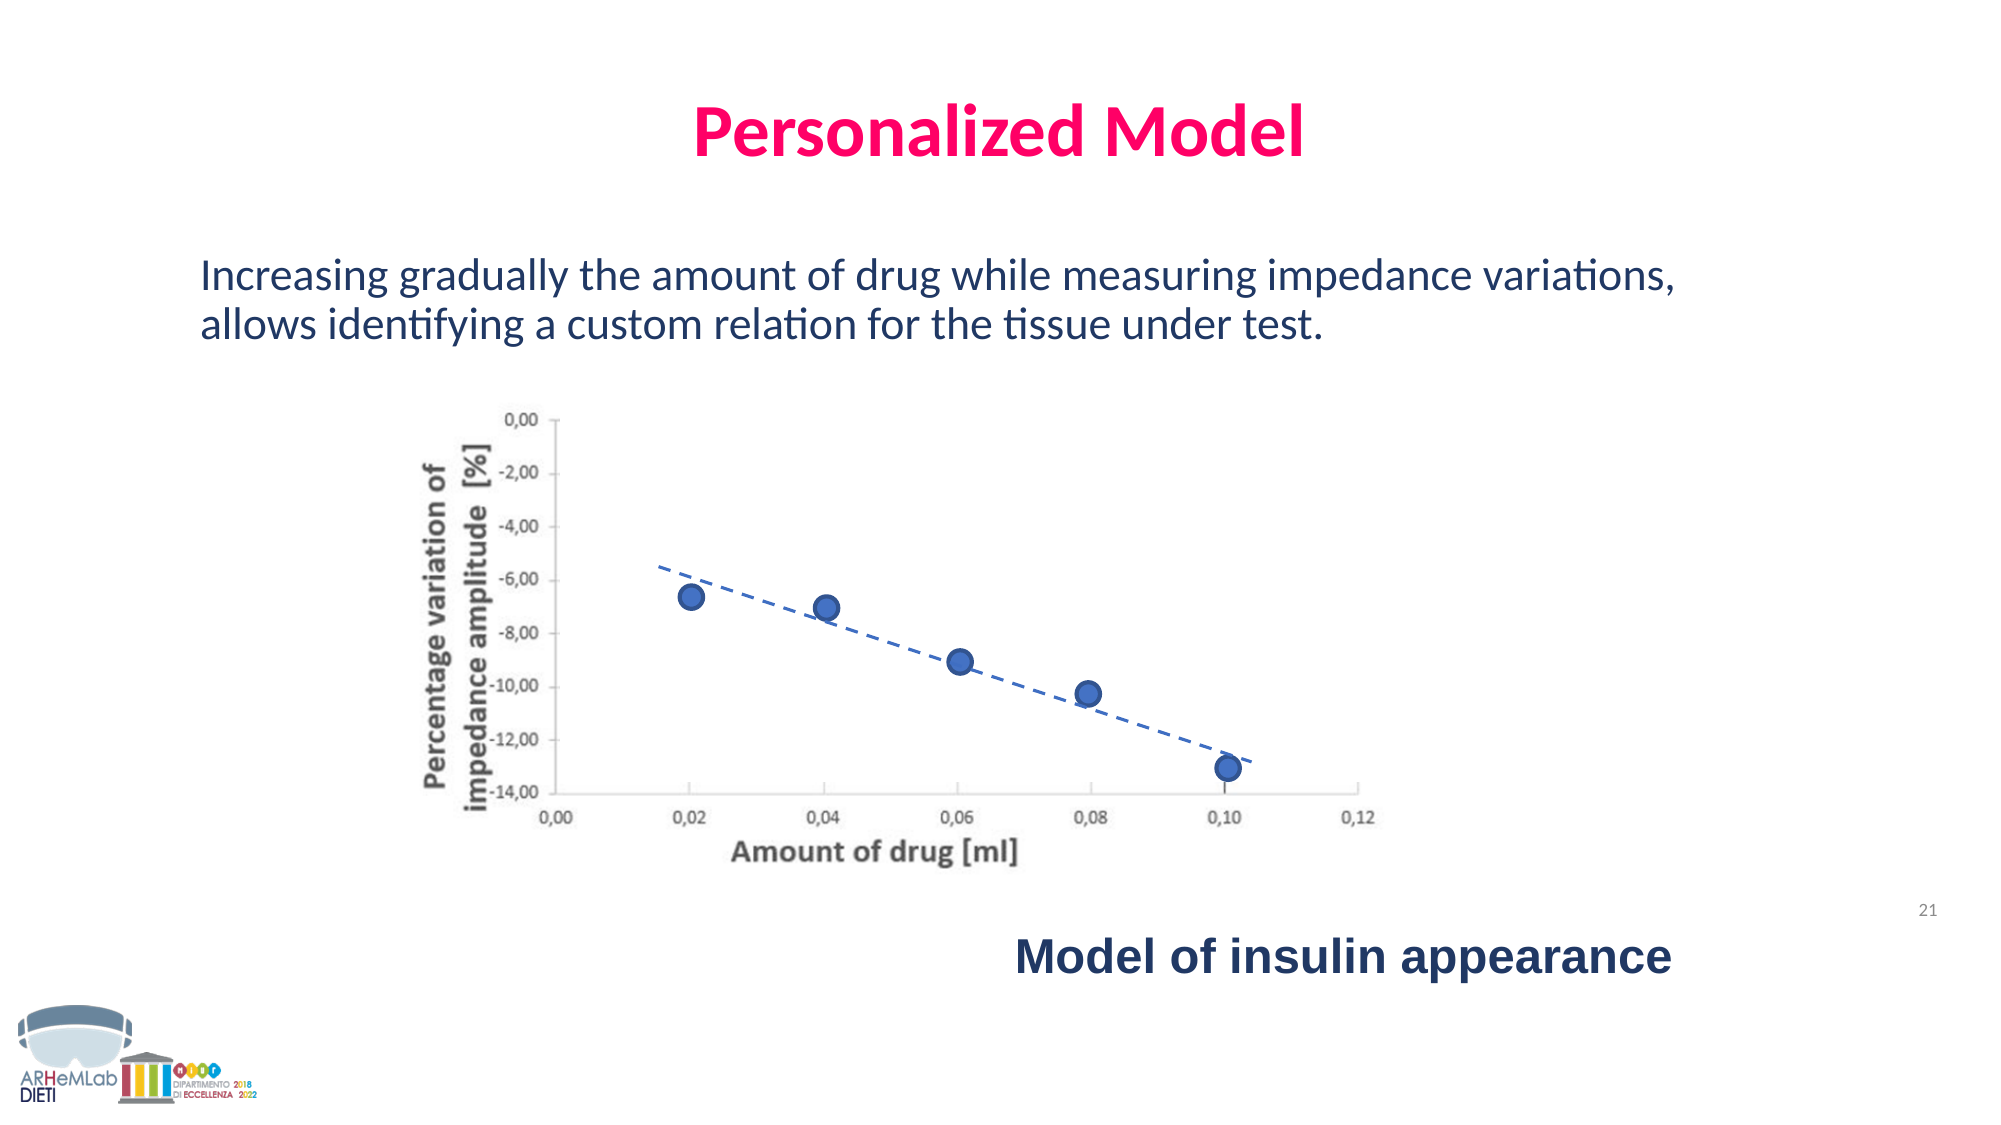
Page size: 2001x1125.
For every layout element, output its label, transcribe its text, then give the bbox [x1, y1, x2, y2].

slide_number 21 [1502, 878, 1953, 939]
picture [18, 1005, 137, 1104]
text_box Model of insulin appearance [999, 923, 1727, 1003]
list Increasing gradually the amount of drug while measuring impedance variations, allows identifying a custom relation for the tissue under test. [184, 192, 1712, 780]
picture [409, 392, 1413, 888]
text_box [658, 566, 1252, 763]
footer I2MTC 2020 - A customized bioimpedance meter for monitoring insulin bioavailability [137, 1003, 1863, 1106]
title Personalized Model [0, 73, 2000, 192]
